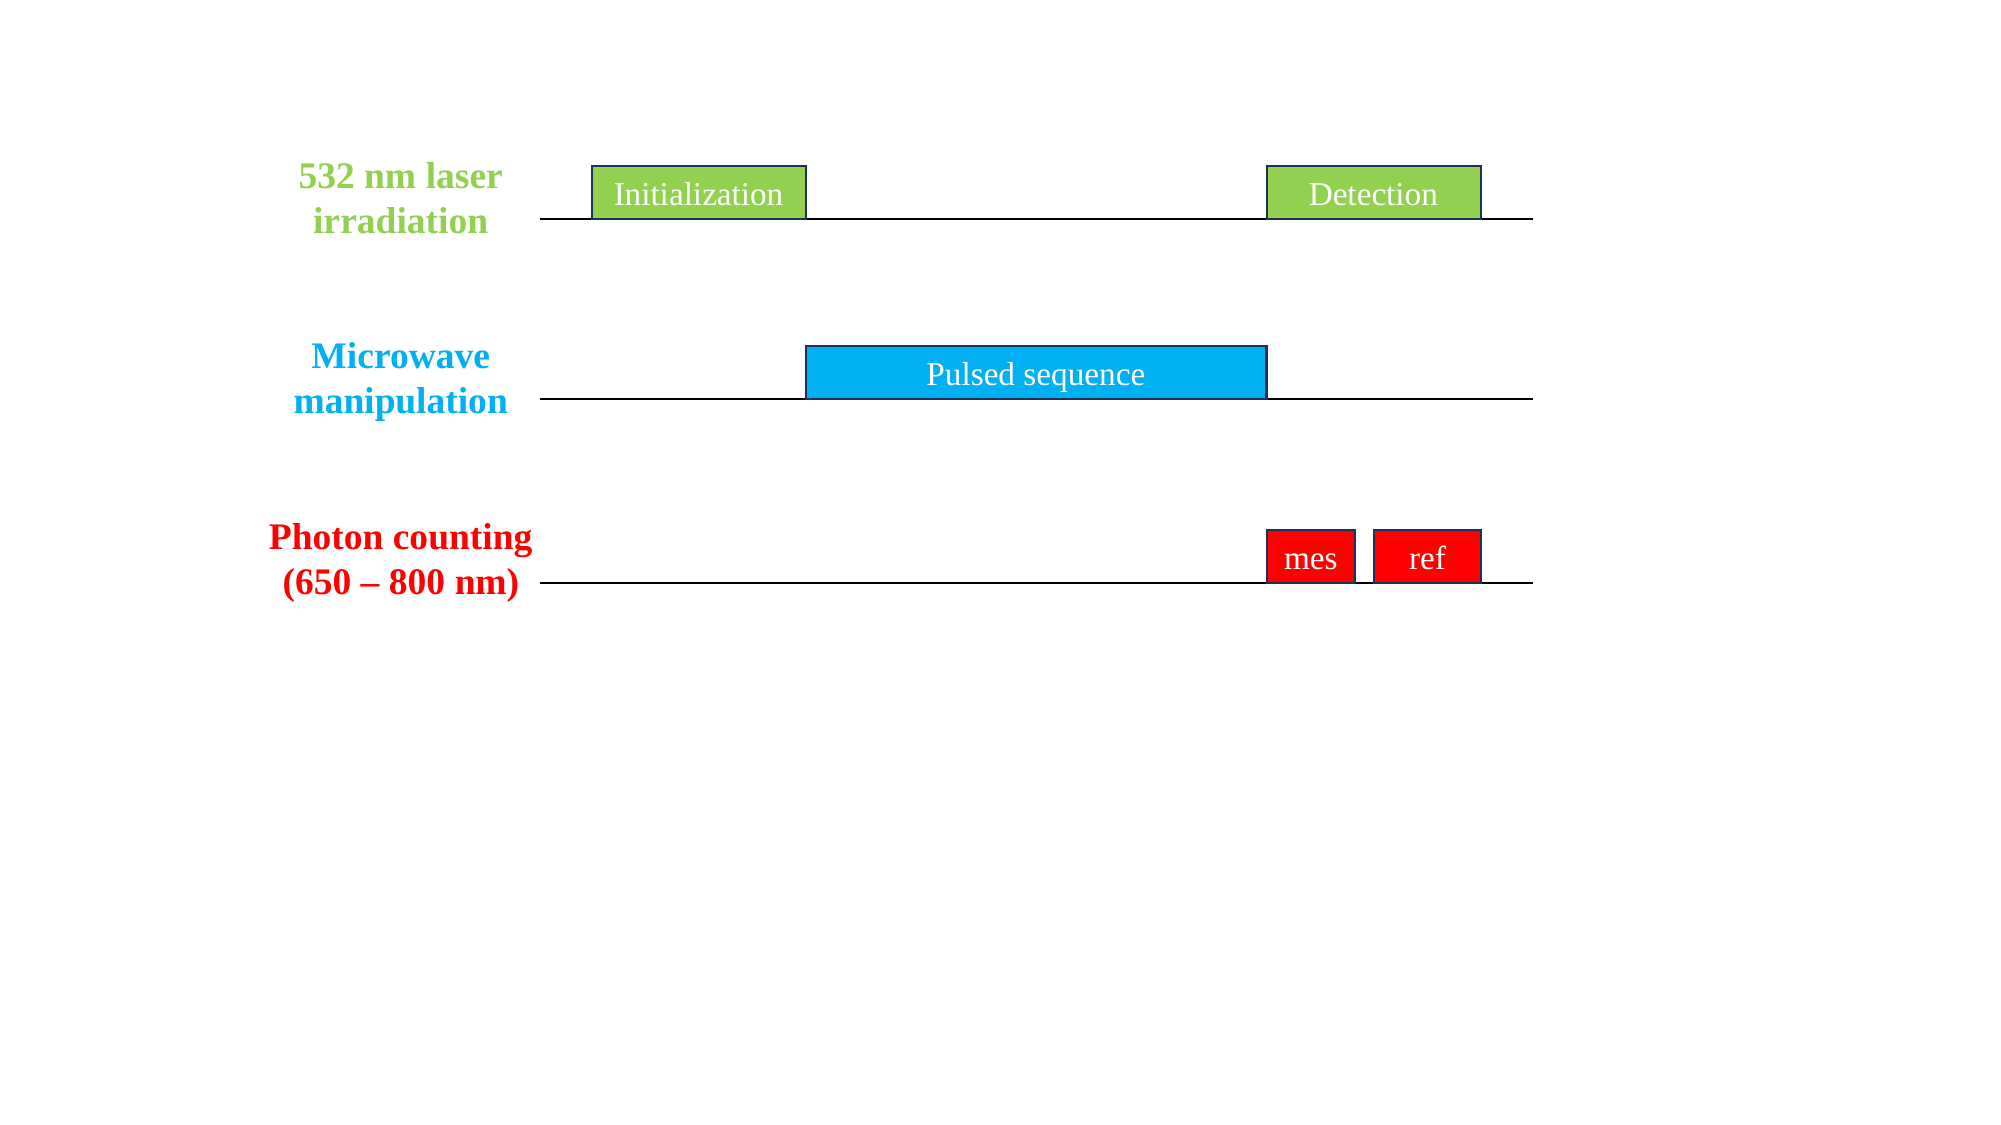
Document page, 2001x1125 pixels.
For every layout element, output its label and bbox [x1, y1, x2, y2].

text_box [252, 143, 1534, 612]
